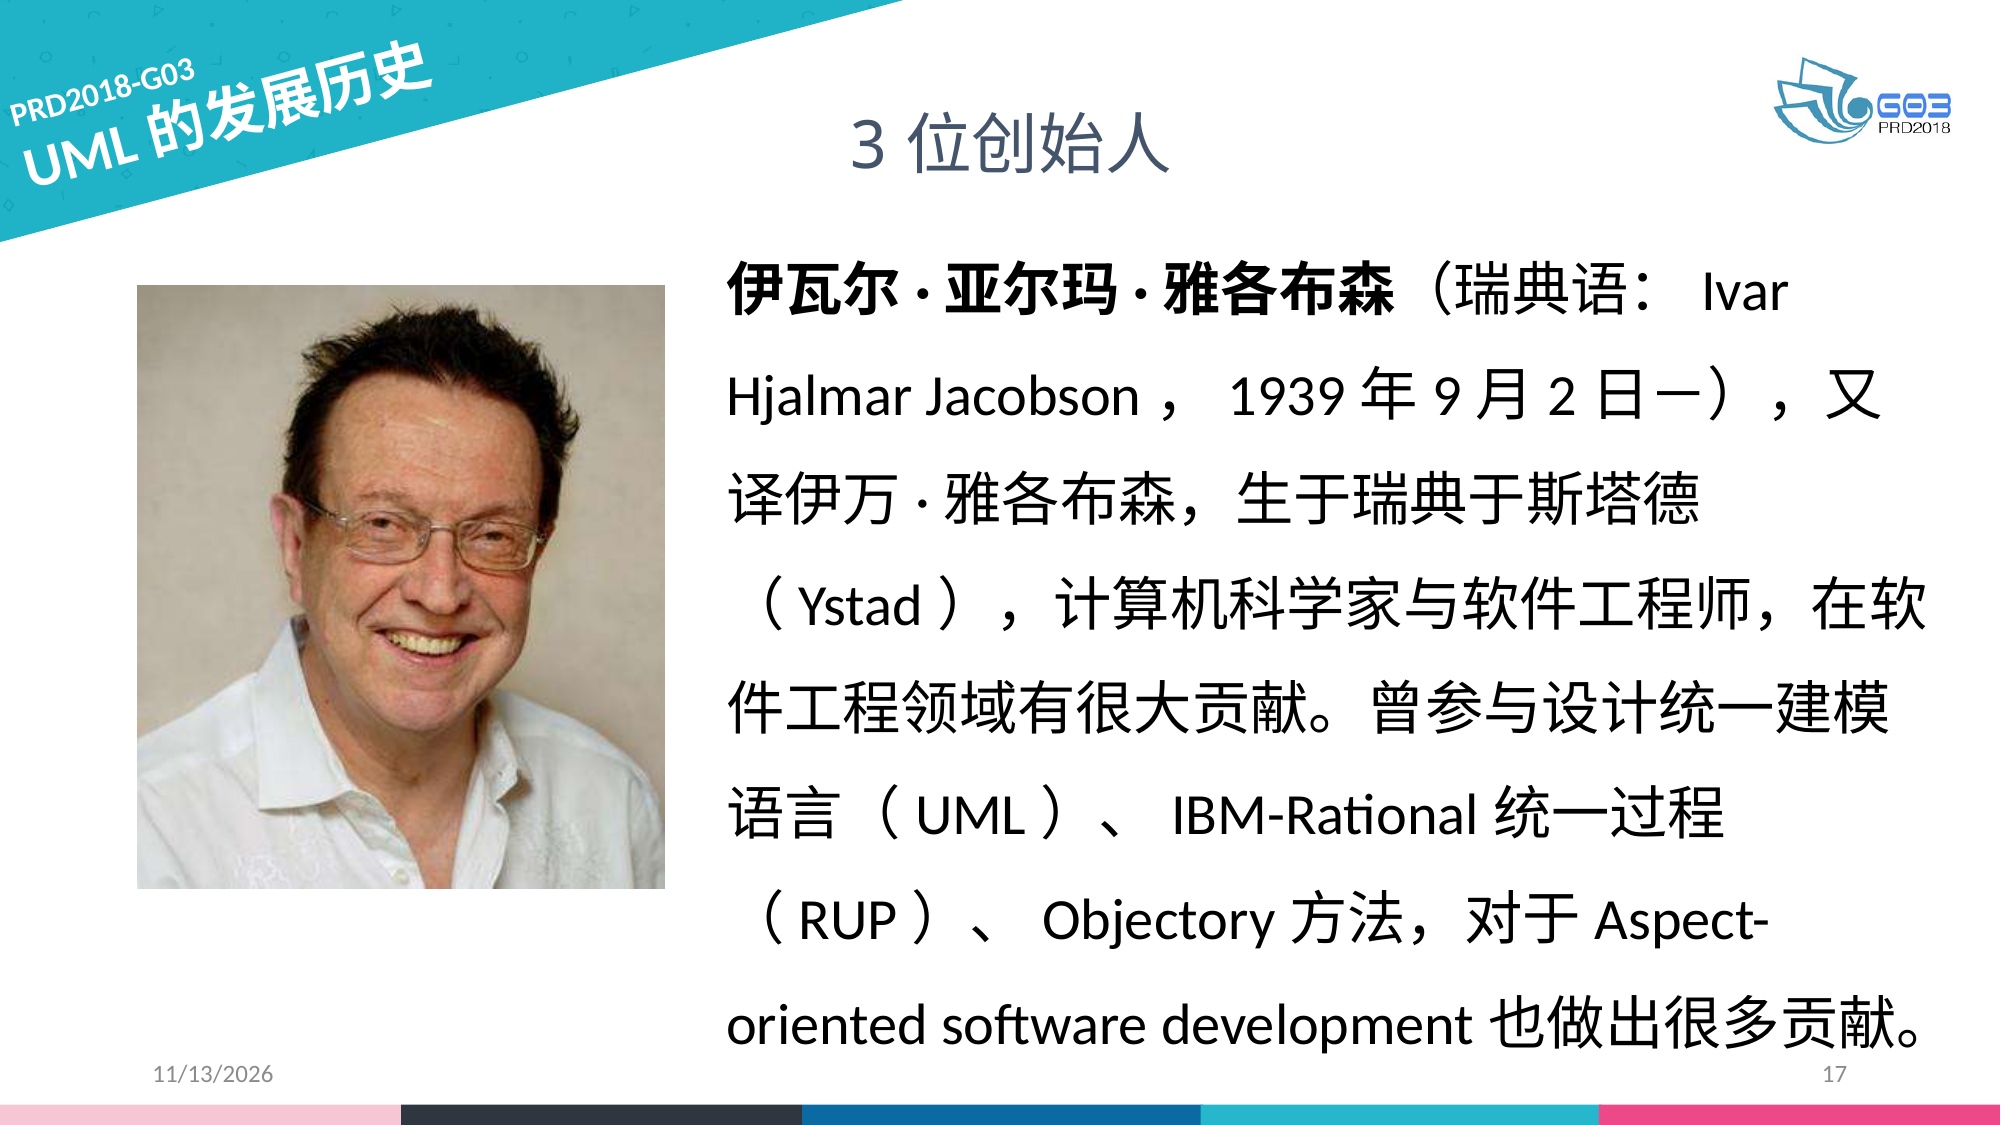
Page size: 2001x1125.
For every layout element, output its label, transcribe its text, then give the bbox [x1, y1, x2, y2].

picture [1758, 2, 1967, 210]
text_box 伊瓦尔·亚尔玛·雅各布森（瑞典语：Ivar Hjalmar Jacobson，1939年9月2日－），又译伊万·雅各布森，生于瑞典于斯塔德（Ystad），计算机科学家与软件工程师，在软件工程领域有很大贡献。曾参与设计统一建模语言（UML）、IBM-Rational统一过程（RUP）、Objectory方法，对于Aspect-oriented software development也做出很多贡献。 [711, 209, 1944, 1064]
slide_number 17 [1412, 1042, 1863, 1103]
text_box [0, 1104, 2000, 1125]
text_box [0, 0, 904, 243]
text_box PRD2018-G03 UML的发展历史 [0, 0, 455, 213]
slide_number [137, 1042, 588, 1103]
text_box 3位创始人 [834, 94, 1187, 190]
picture [137, 285, 665, 889]
